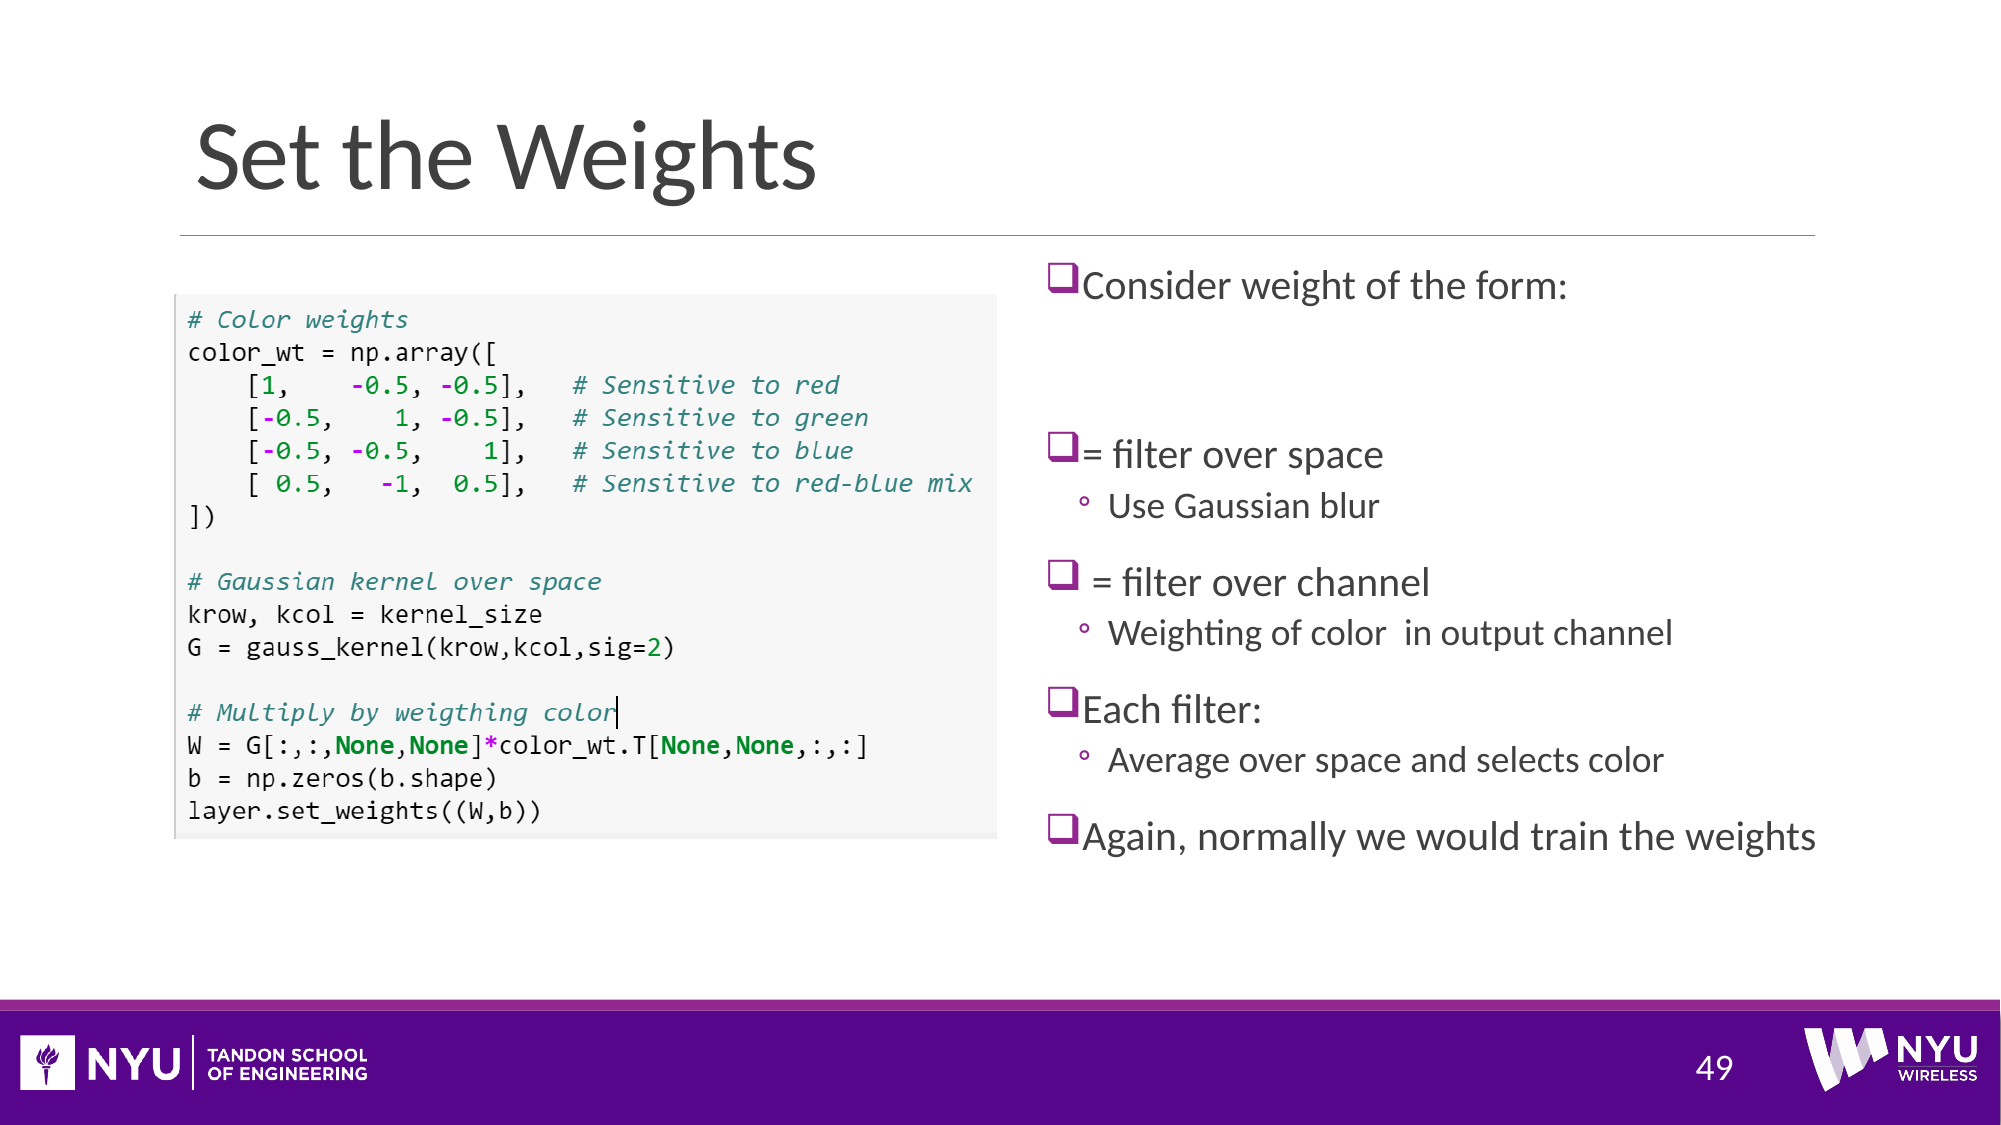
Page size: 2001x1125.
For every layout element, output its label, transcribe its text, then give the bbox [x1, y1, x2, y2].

title Set the Weights [180, 47, 1830, 218]
slide_number 49 [1533, 1035, 1749, 1096]
picture [168, 293, 997, 839]
